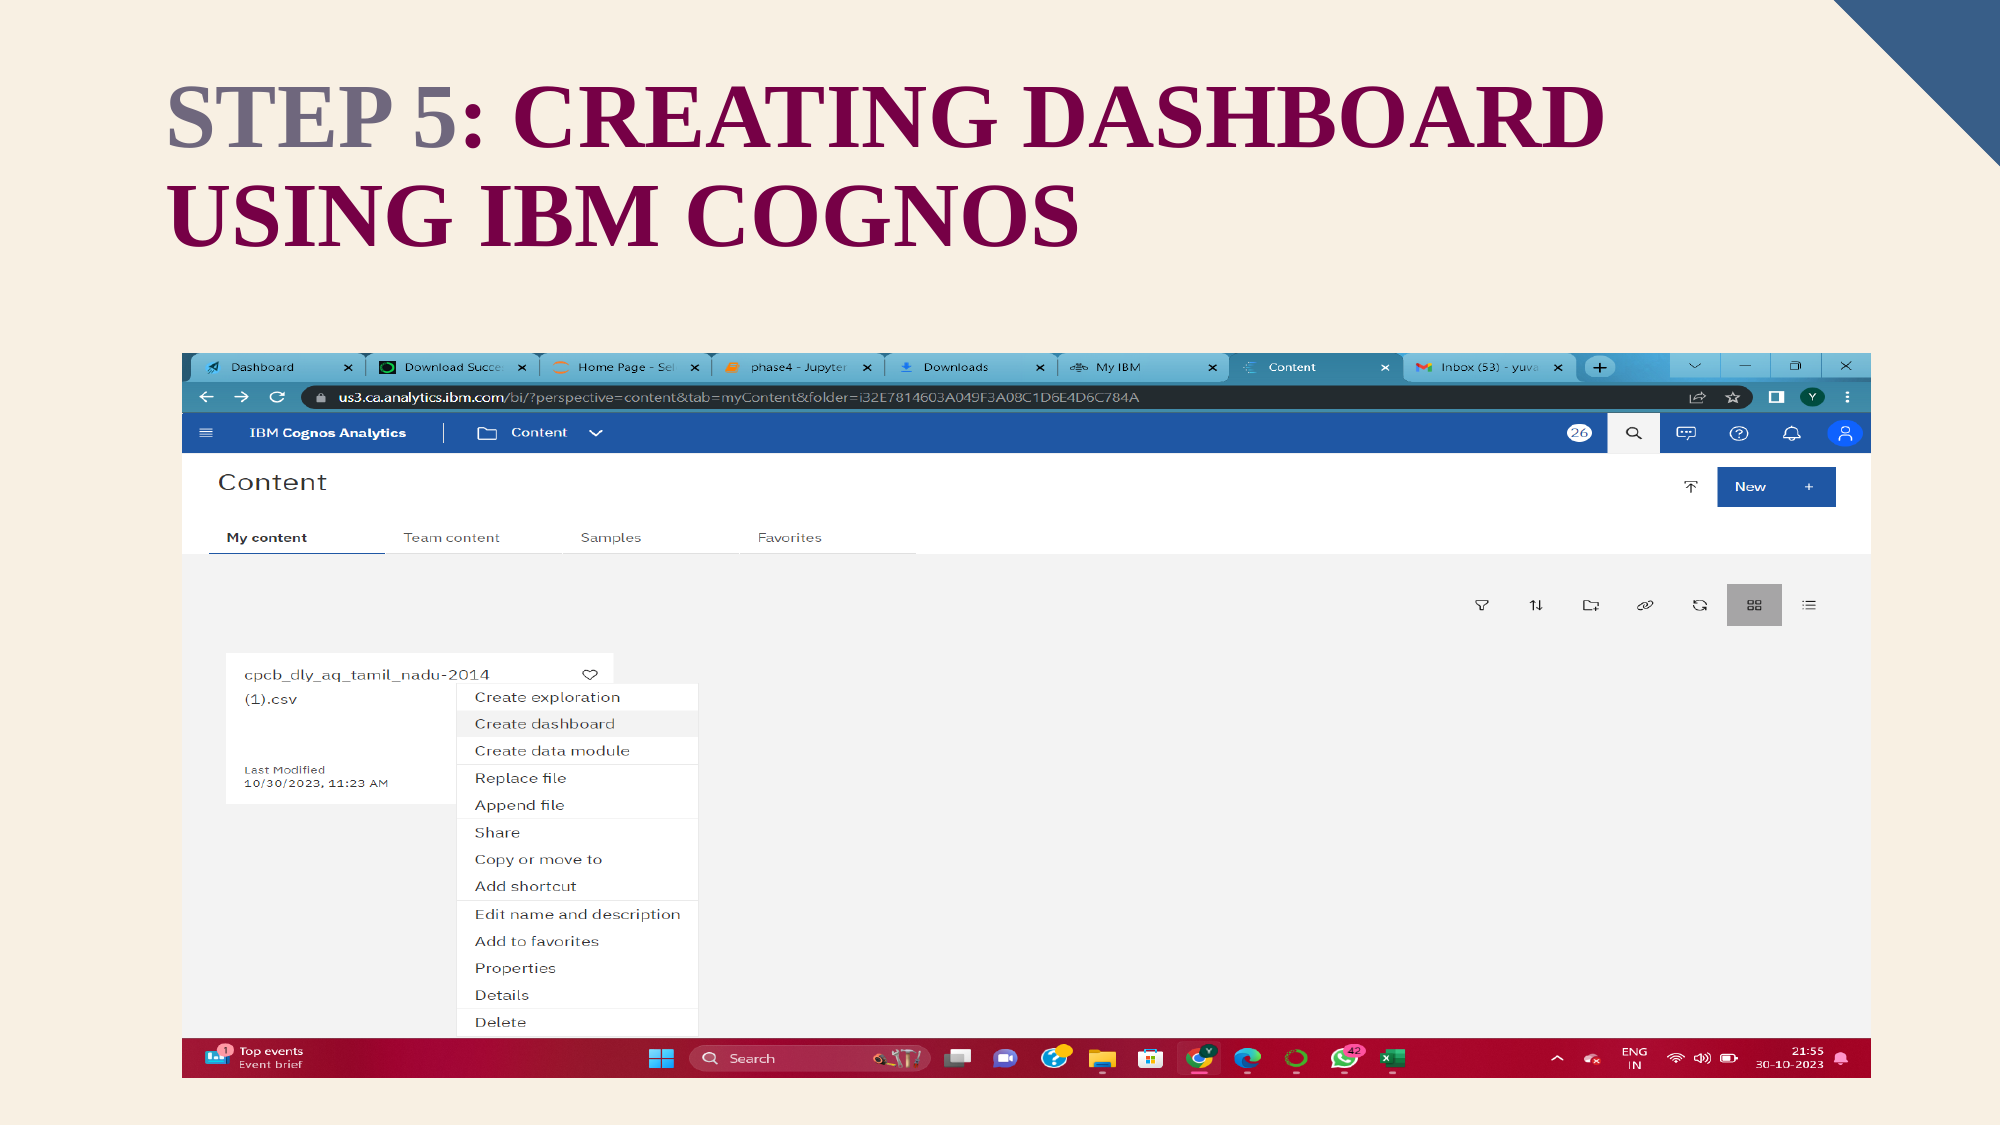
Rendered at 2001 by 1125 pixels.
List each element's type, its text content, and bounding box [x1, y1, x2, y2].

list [182, 353, 1871, 1078]
title Step 5: CREATING DASHBOARD USING IBM COGNOS [150, 31, 1900, 274]
